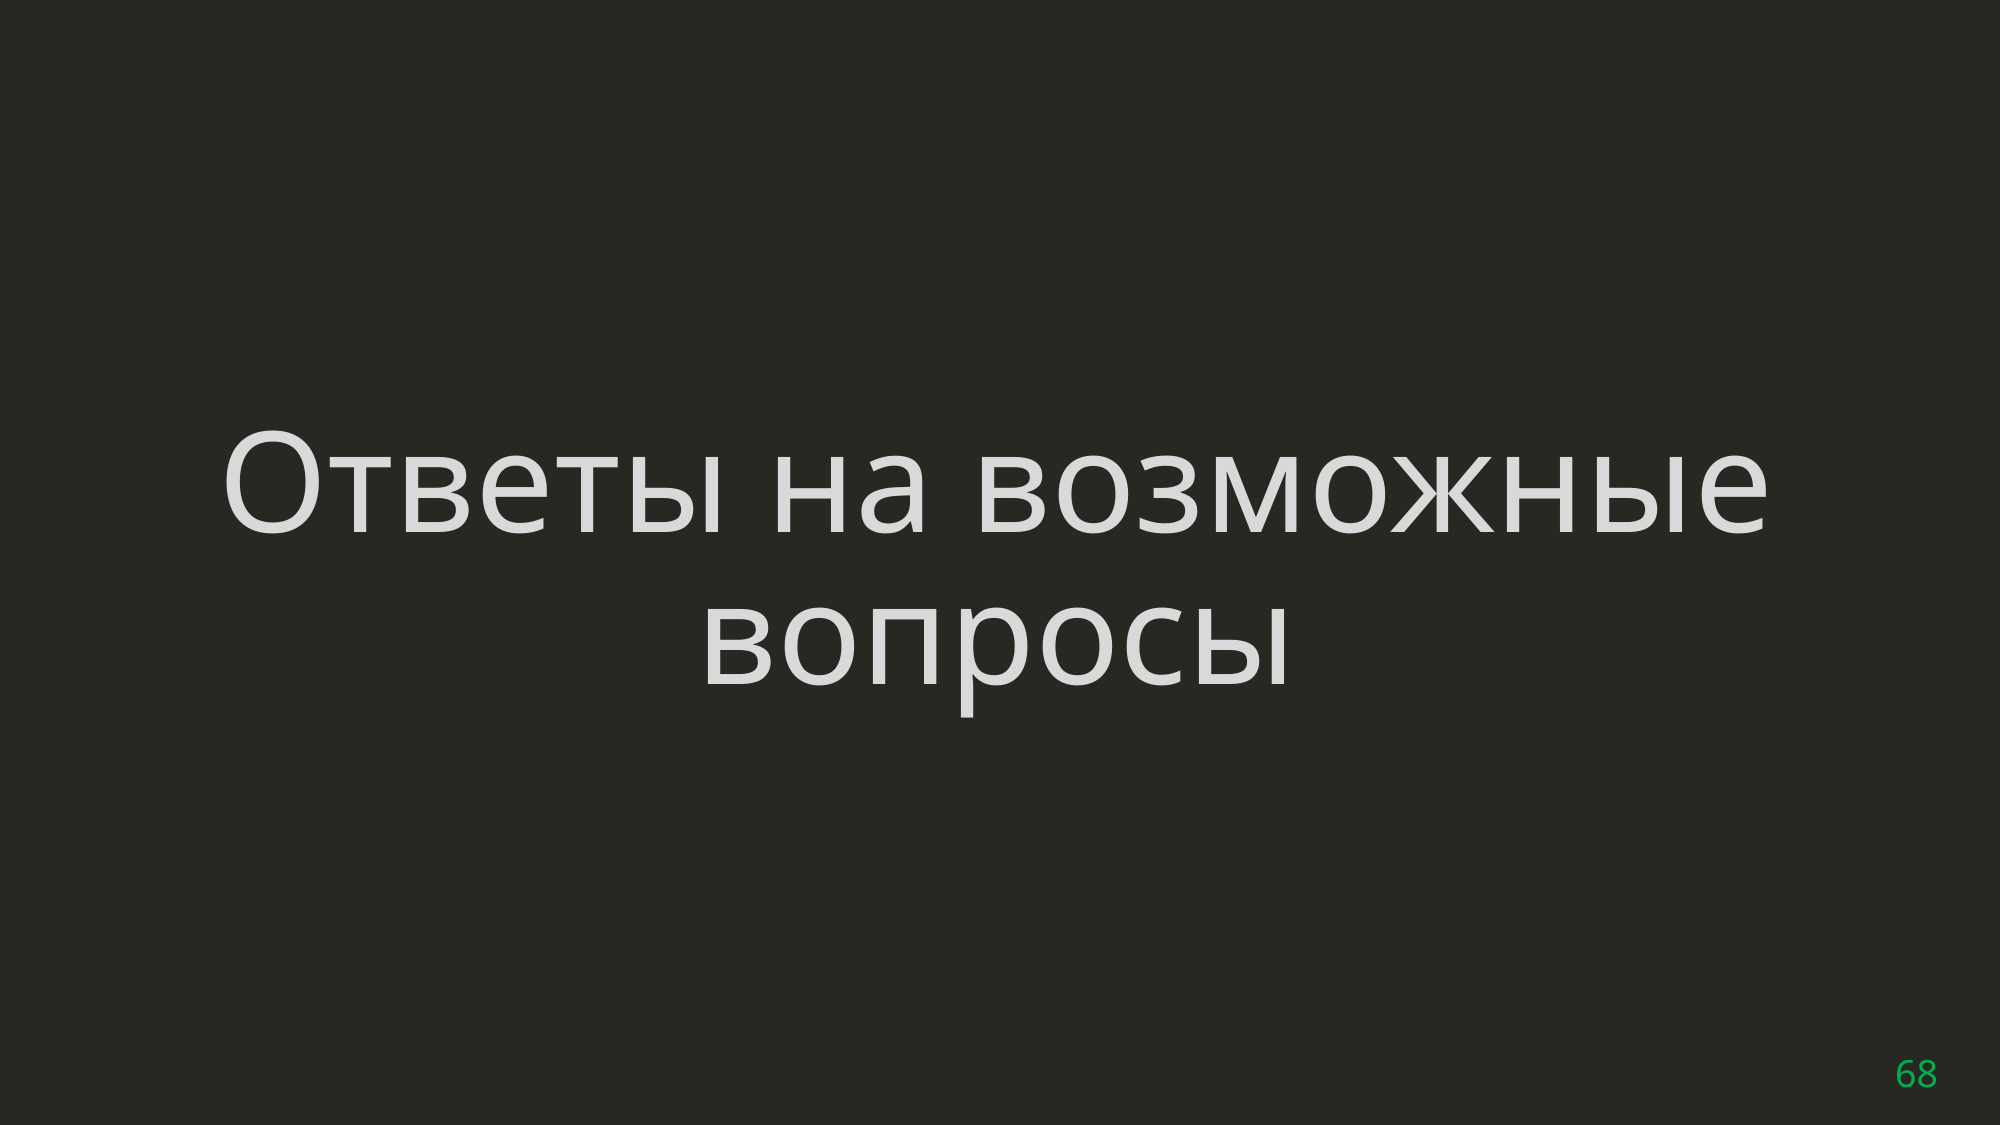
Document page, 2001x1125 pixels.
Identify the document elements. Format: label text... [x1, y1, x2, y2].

title Ответы на возможные вопросы [133, 400, 1859, 726]
slide_number 68 [1809, 1042, 1953, 1103]
